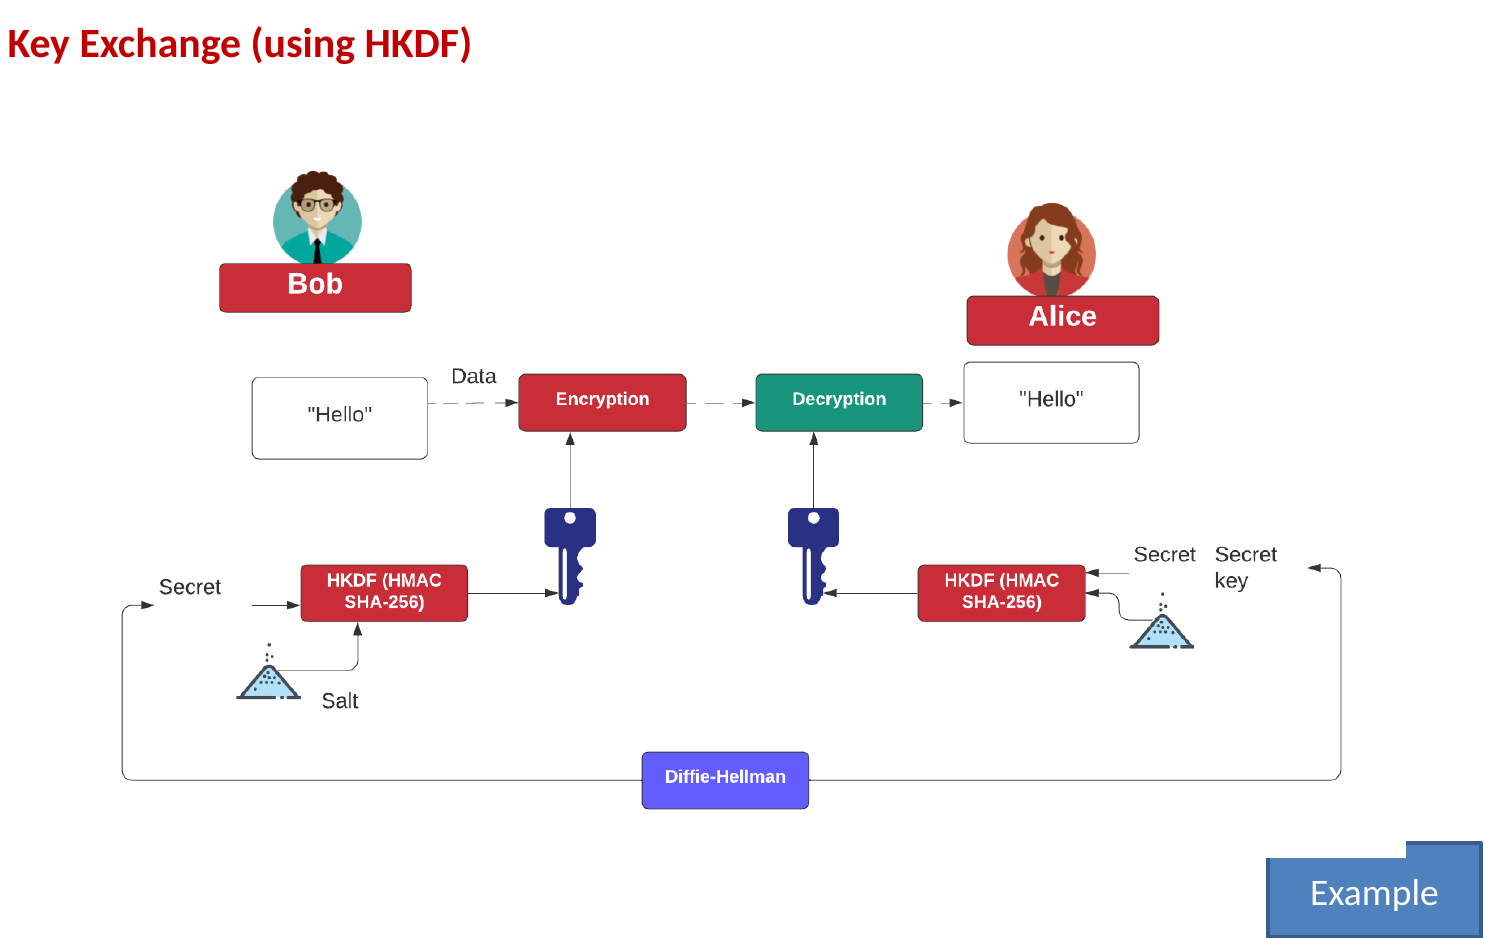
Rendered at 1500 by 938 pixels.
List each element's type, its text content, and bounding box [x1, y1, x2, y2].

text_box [1268, 842, 1481, 938]
text_box Key Exchange (using HKDF) [0, 0, 1350, 120]
picture [55, 115, 1407, 858]
